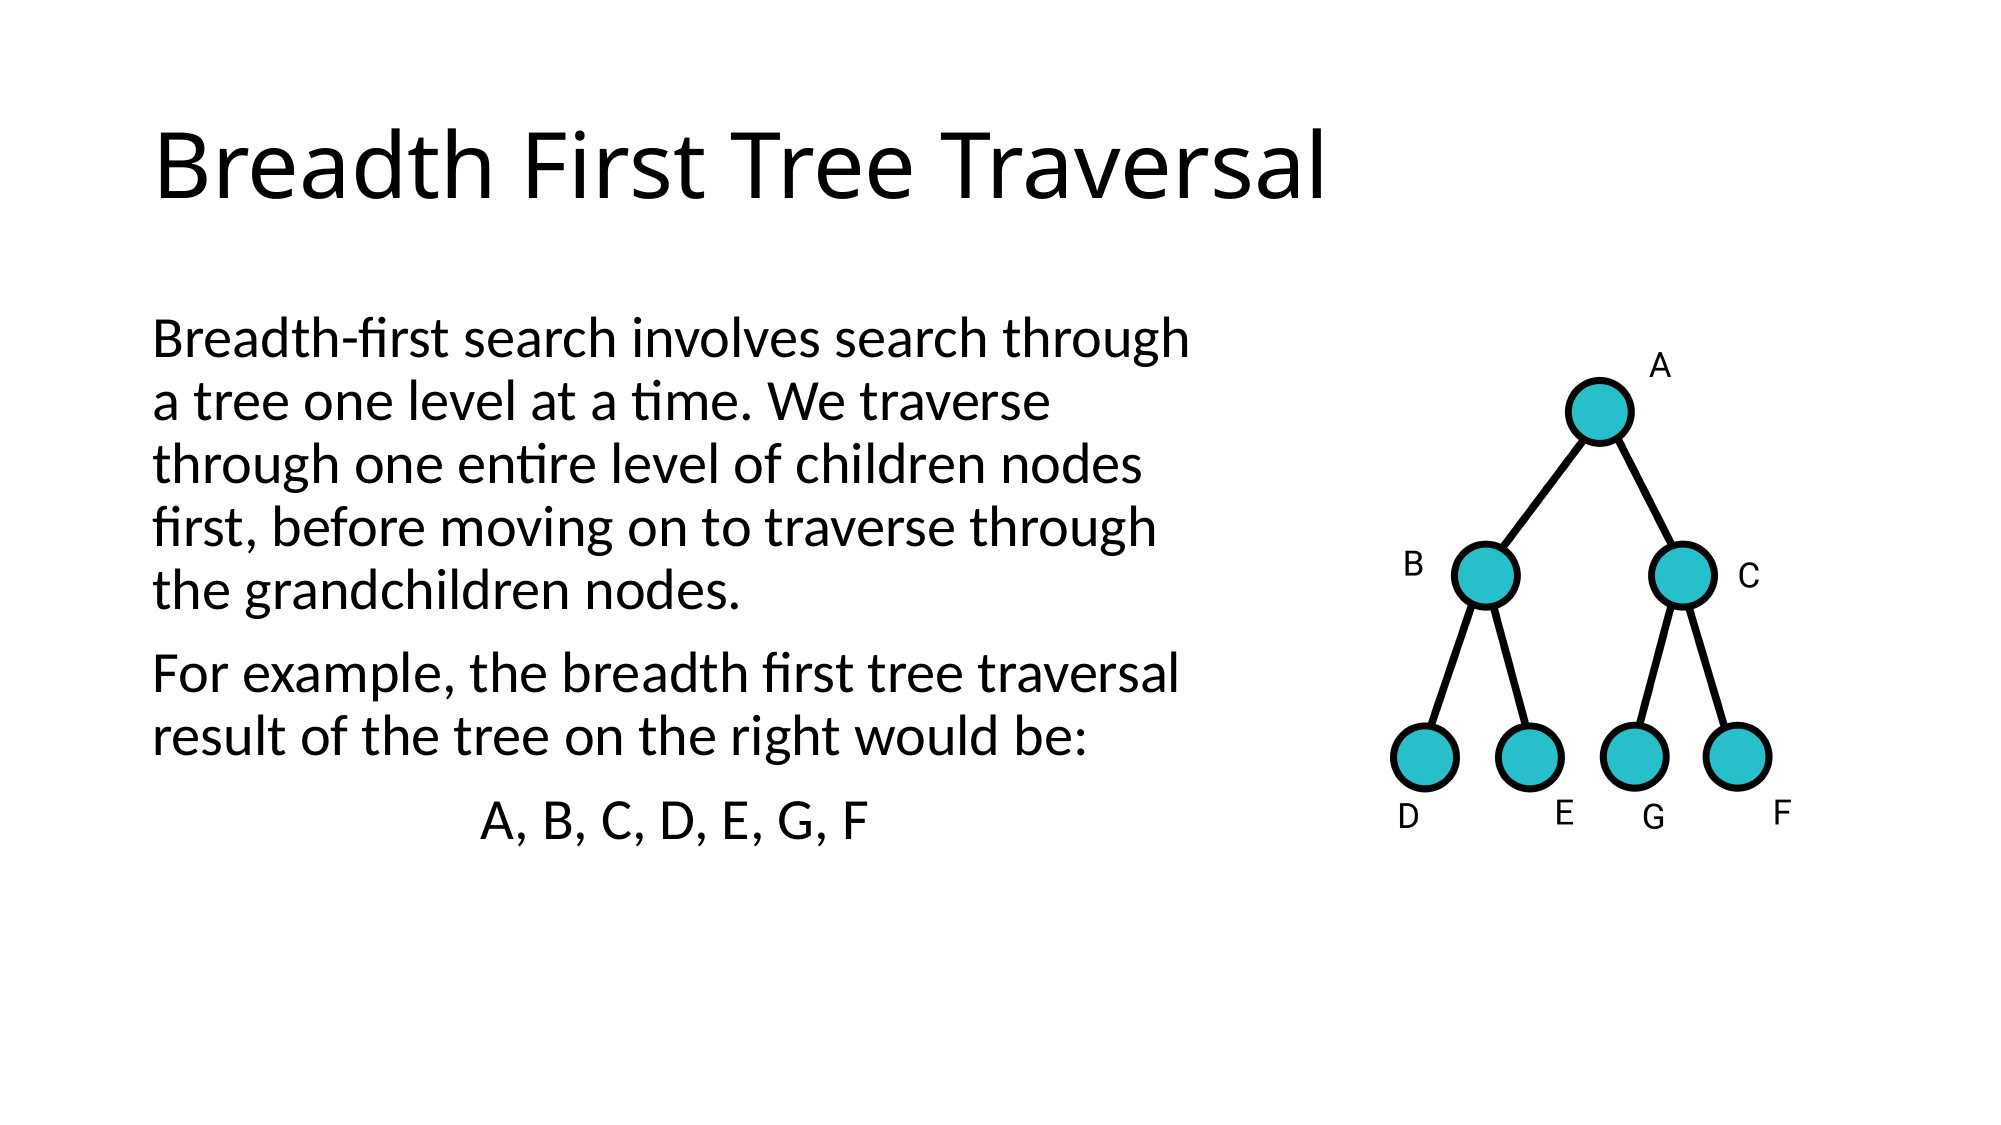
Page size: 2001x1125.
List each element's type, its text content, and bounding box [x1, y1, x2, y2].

picture [1390, 344, 1792, 837]
title Breadth First Tree Traversal [137, 59, 1863, 278]
list Breadth-first search involves search through a tree one level at a time. We traverse through one entire level of children nodes first, before moving on to traverse through the grandchildren nodes. For example, the breadth first tree traversal result of the tree on the right would be: A, B, C, D, E, G, F [137, 299, 1213, 1014]
